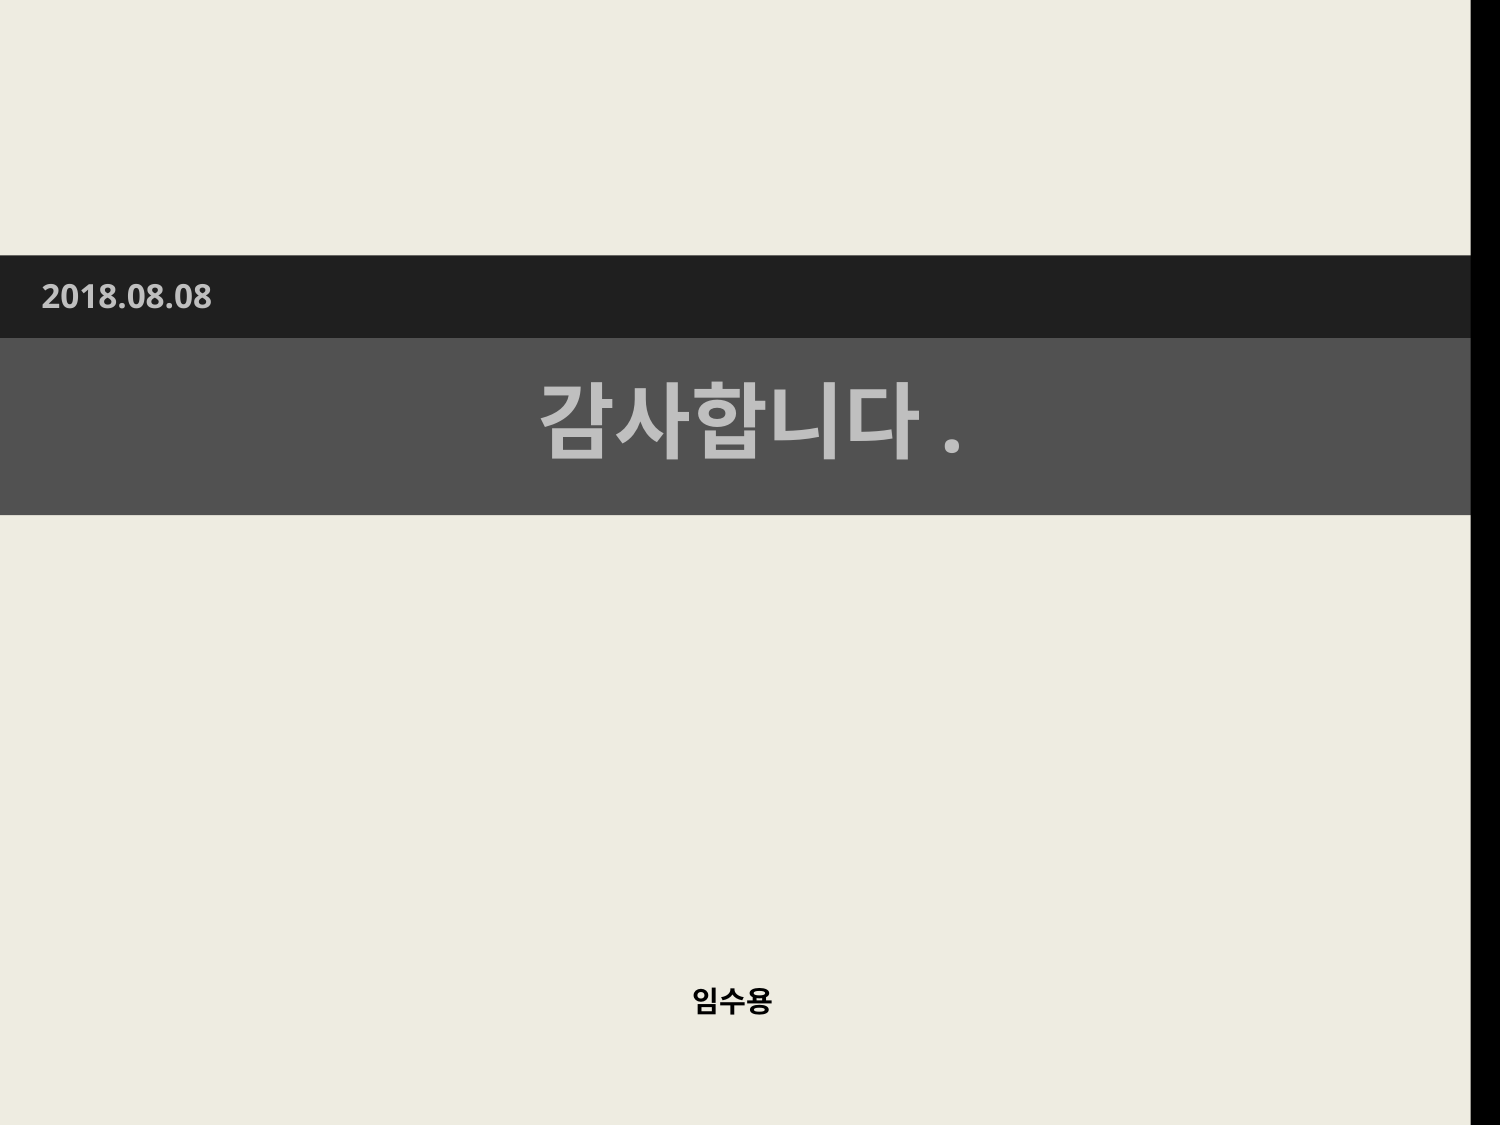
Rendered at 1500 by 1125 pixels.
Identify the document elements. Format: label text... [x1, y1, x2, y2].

text_box 2018.08.08 [26, 267, 313, 323]
text_box [1468, 0, 1500, 1125]
text_box 임수용 [491, 975, 976, 1026]
text_box [0, 253, 1468, 336]
text_box 감사합니다. [3, 361, 1468, 477]
text_box [0, 336, 1468, 517]
